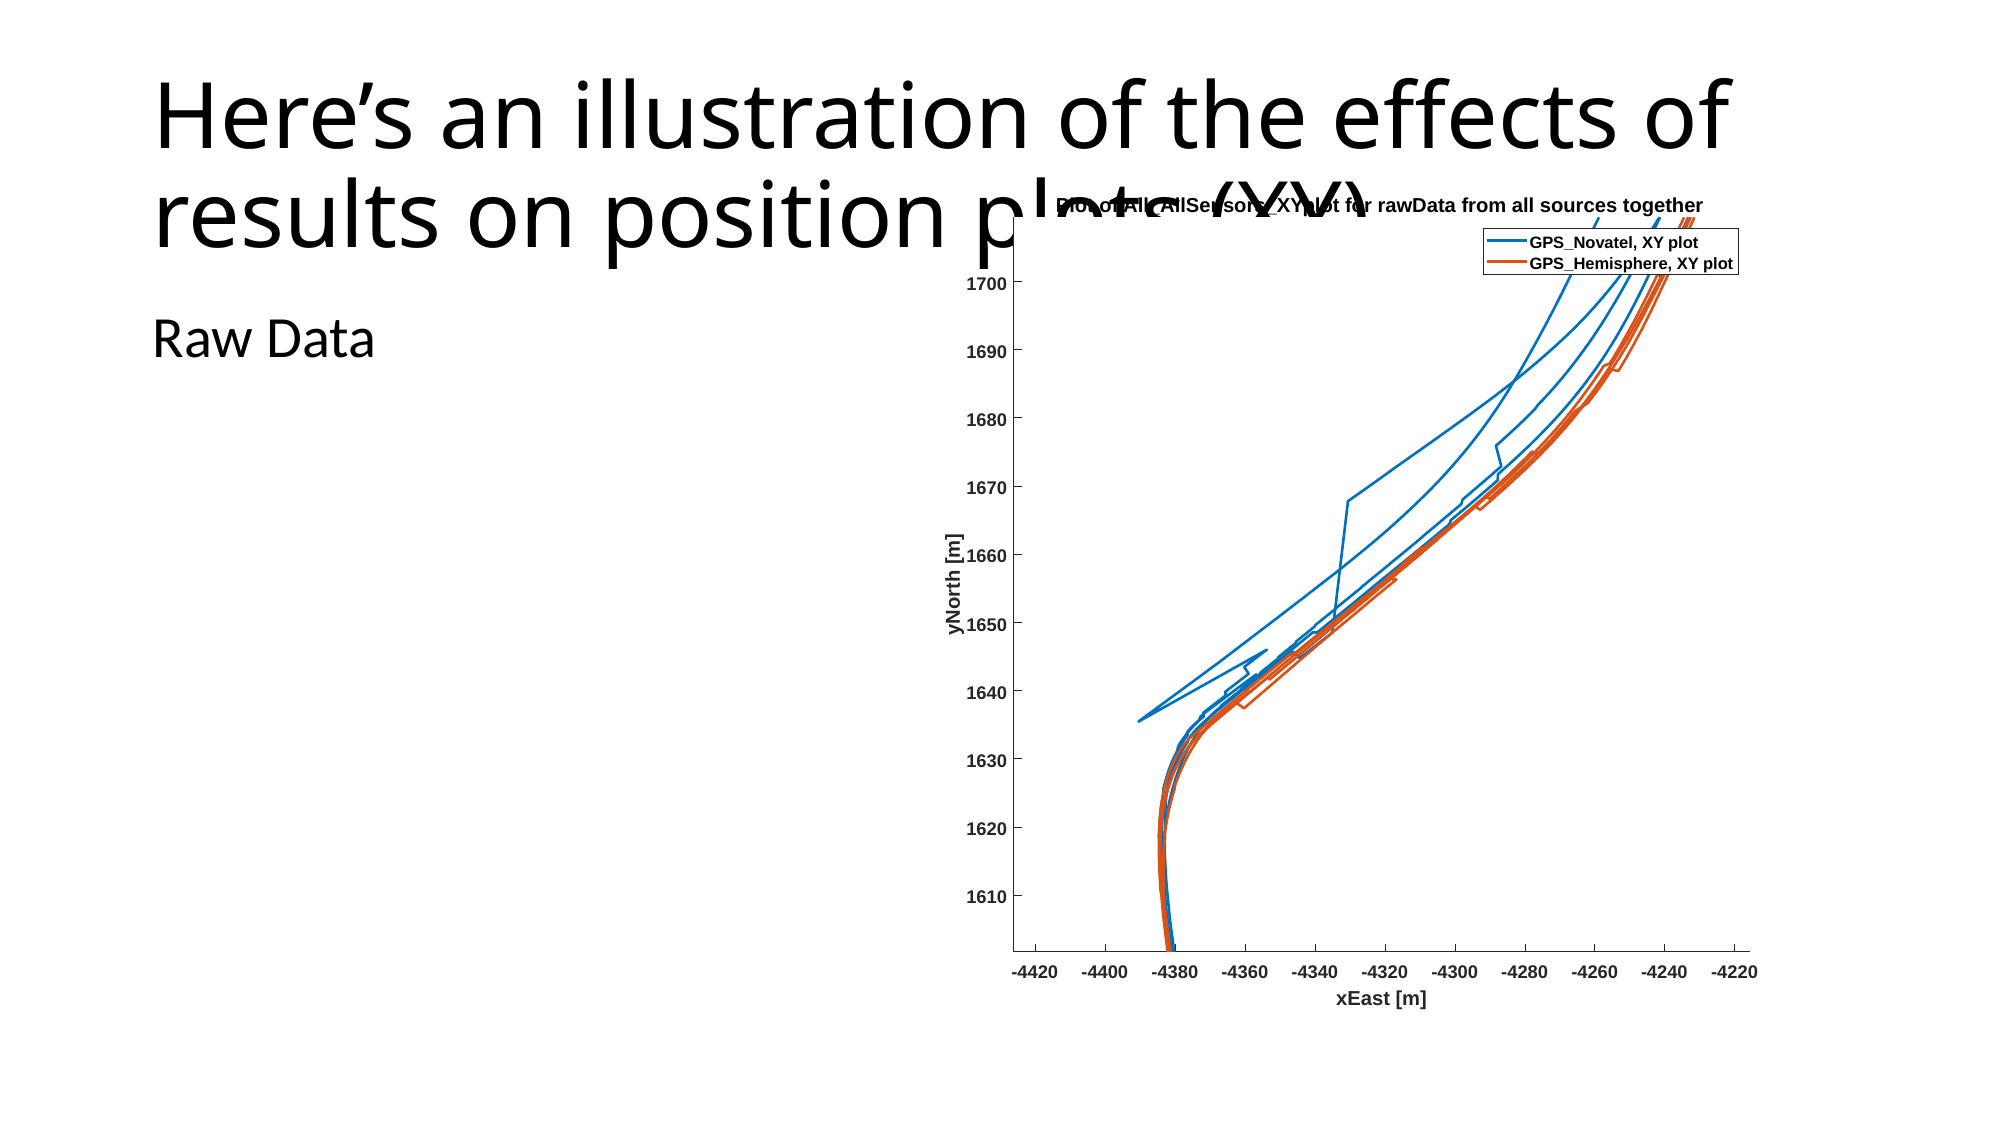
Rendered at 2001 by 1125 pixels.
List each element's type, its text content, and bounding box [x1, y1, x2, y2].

title Here’s an illustration of the effects of results on position plots (XY) [137, 59, 1863, 278]
list Raw Data [137, 299, 449, 1014]
picture [449, 149, 2000, 1050]
